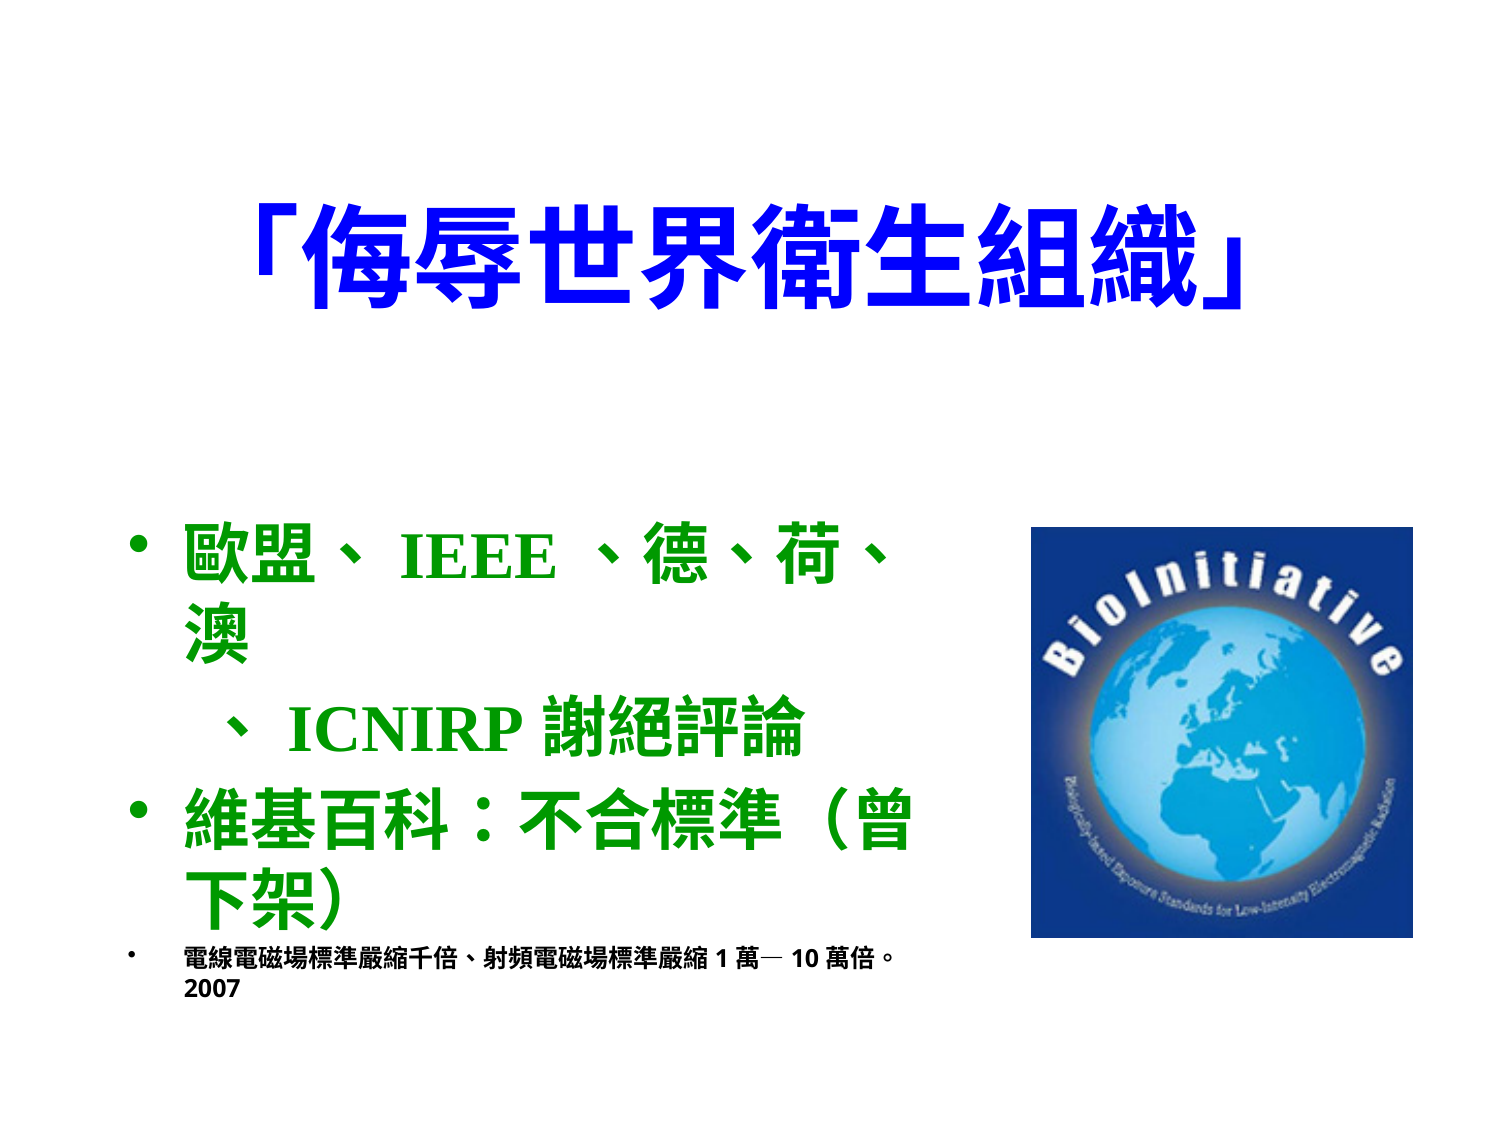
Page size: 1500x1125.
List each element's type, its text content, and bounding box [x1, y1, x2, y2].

picture [1030, 526, 1413, 938]
list 歐盟、IEEE、德、荷、澳 、ICNIRP謝絕評論 維基百科：不合標準（曾下架） 電線電磁場標準嚴縮千倍、射頻電磁場標準嚴縮1萬—10萬倍。 2007 [112, 503, 985, 1000]
title 「侮辱世界衛生組織」 [112, 99, 1388, 411]
